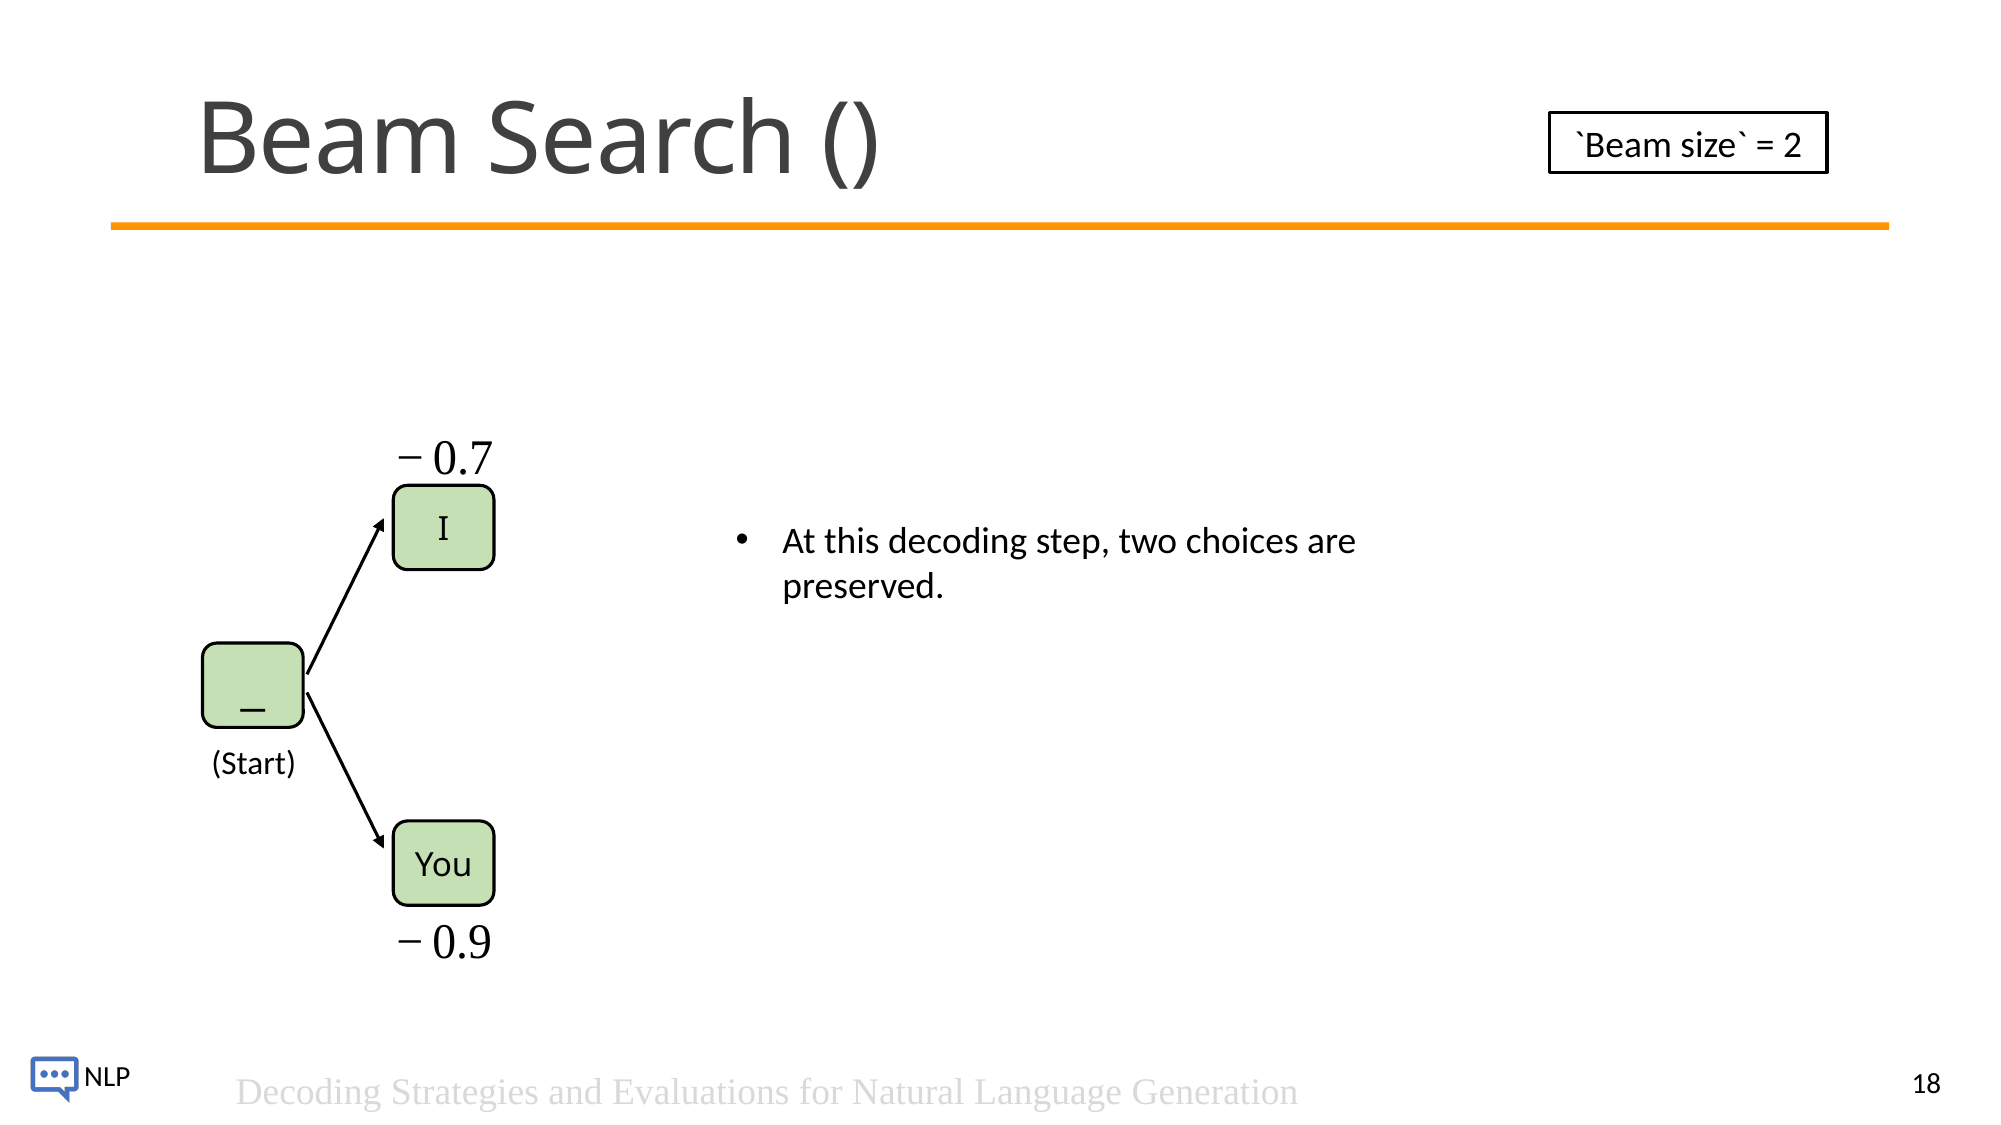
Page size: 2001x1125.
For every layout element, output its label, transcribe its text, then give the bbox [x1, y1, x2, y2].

text_box You [392, 819, 496, 907]
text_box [306, 691, 385, 850]
text_box Decoding Strategies and Evaluations for Natural Language Generation [220, 1059, 1349, 1120]
text_box (Start) [189, 733, 303, 789]
text_box _ [201, 641, 305, 729]
text_box At this decoding step, two choices are preserved. [720, 509, 1543, 614]
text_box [306, 517, 385, 675]
slide_number 18 [1740, 1052, 1957, 1113]
text_box `Beam size` = 2 [1549, 112, 1827, 173]
text_box I [392, 484, 496, 571]
picture [23, 1047, 86, 1110]
